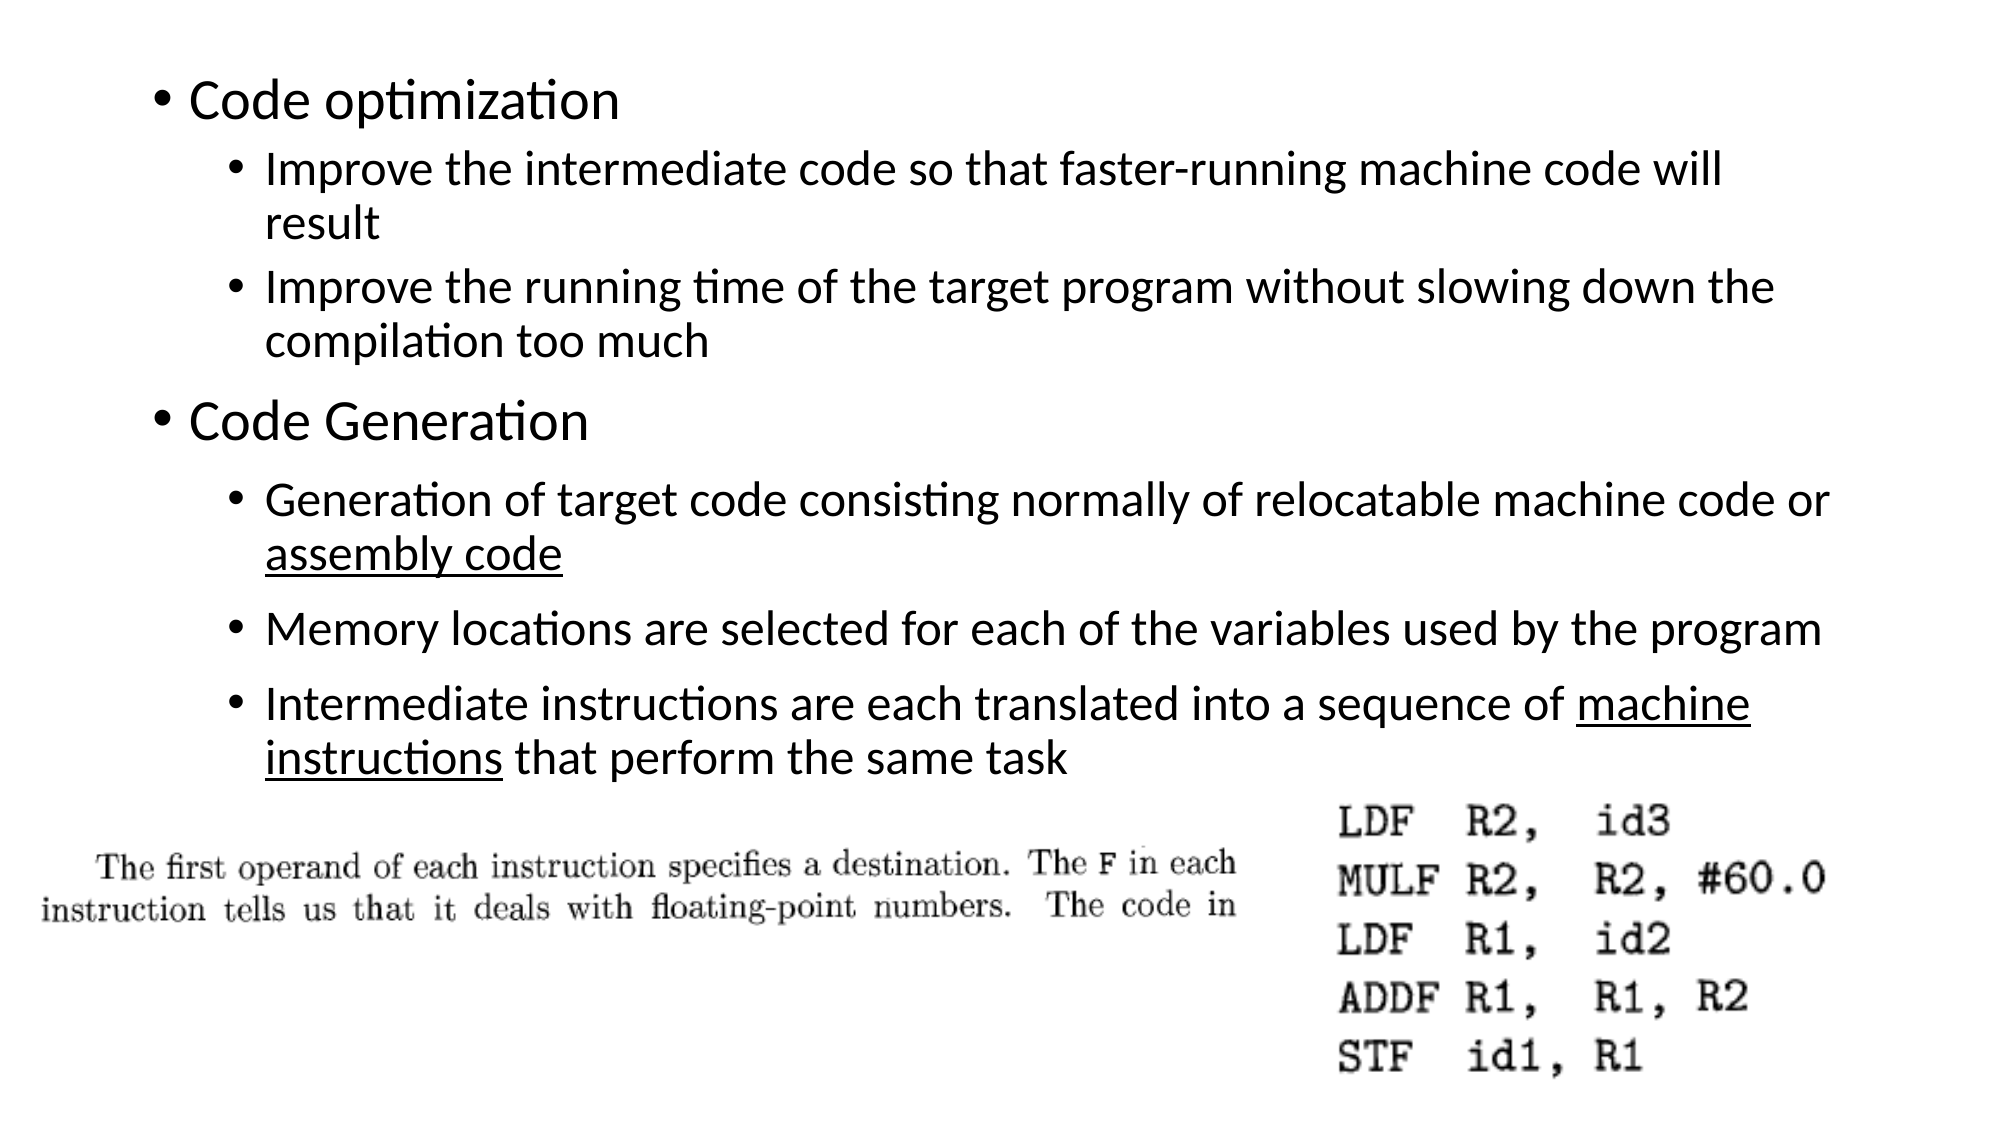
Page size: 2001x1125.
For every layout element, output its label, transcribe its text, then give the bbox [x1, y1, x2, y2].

list Code optimization Improve the intermediate code so that faster-running machine code will result Improve the running time of the target program without slowing down the compilation too much Code Generation Generation of target code consisting normally of relocatable machine code or assembly code Memory locations are selected for each of the variables used by the program Intermediate instructions are each translated into a sequence of machine instructions that perform the same task [137, 61, 1863, 1014]
picture [30, 834, 1273, 938]
picture [1316, 773, 1886, 1106]
